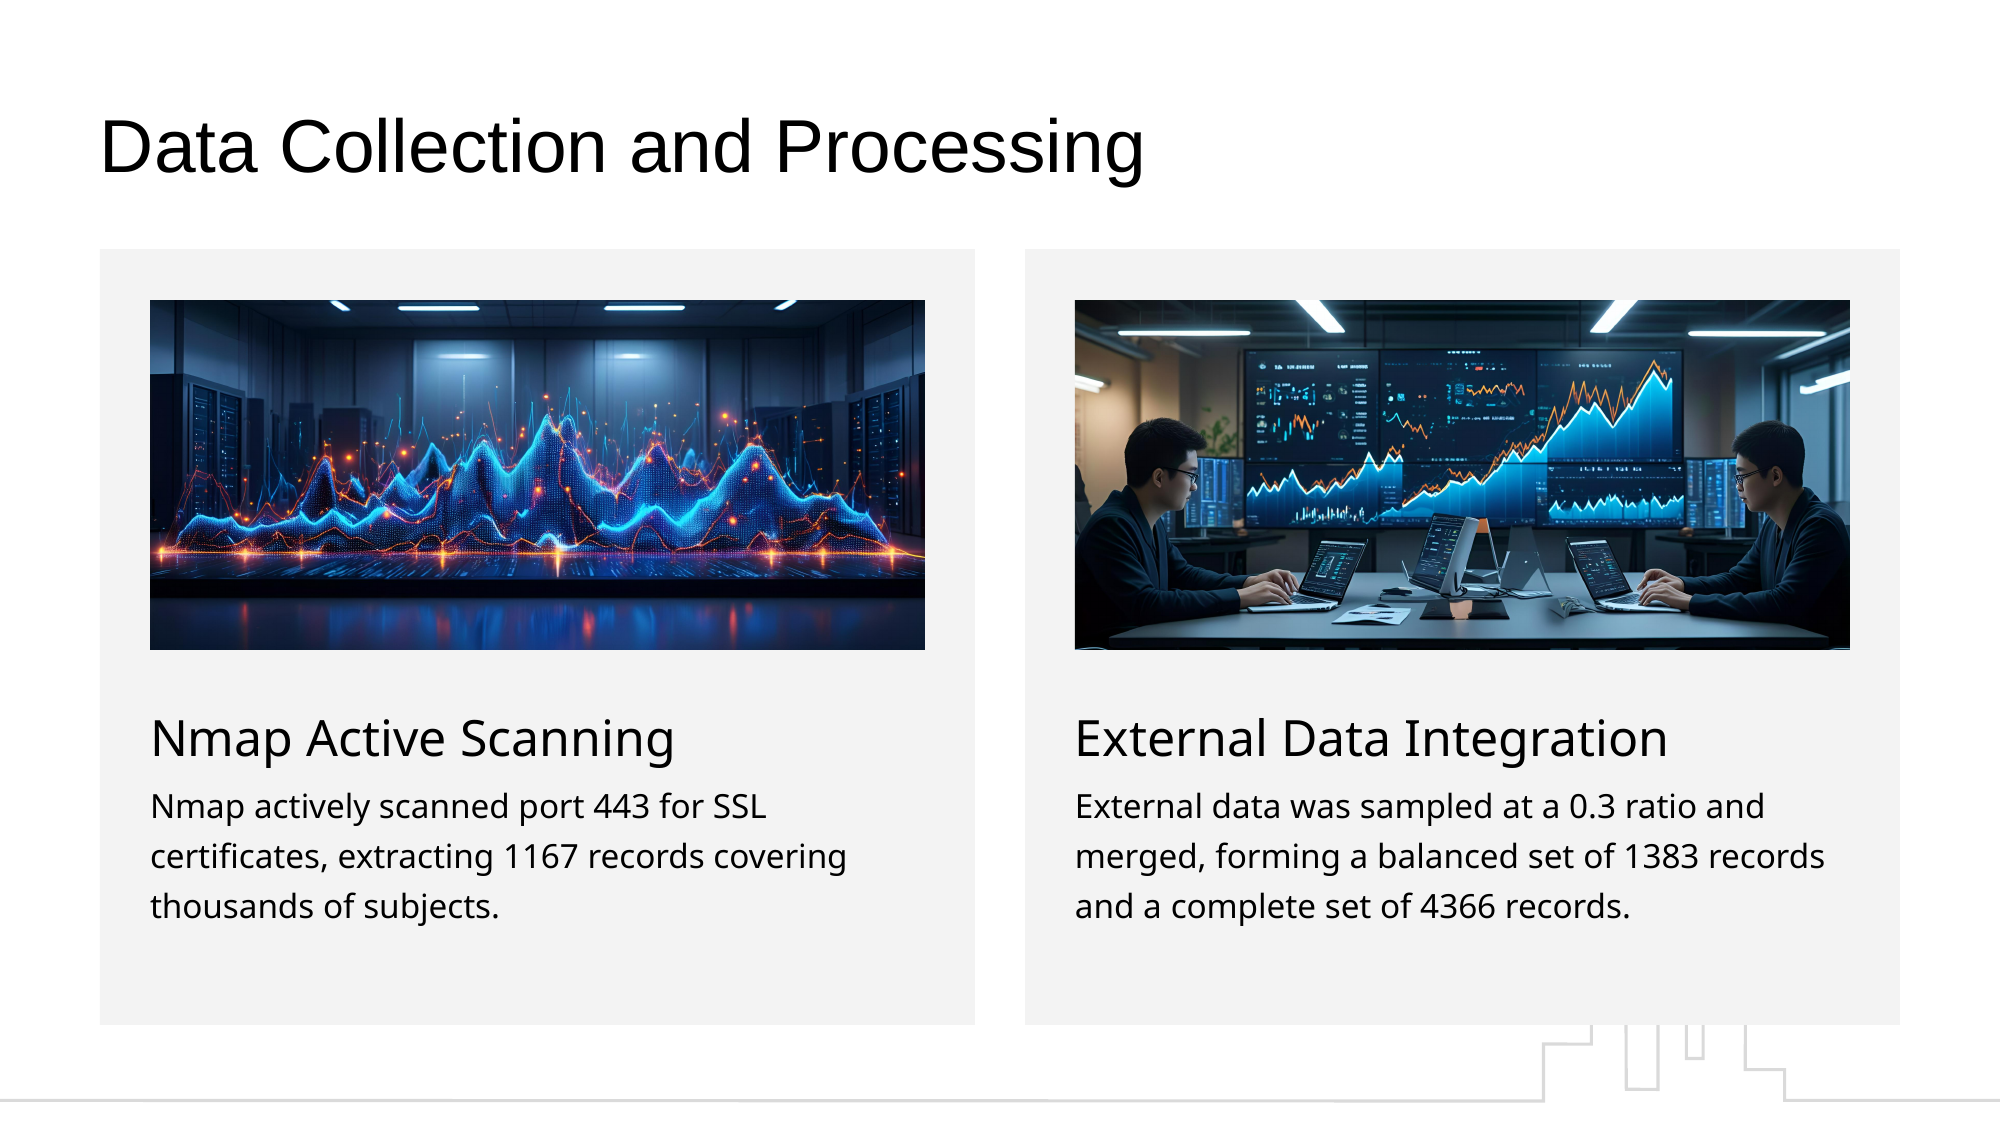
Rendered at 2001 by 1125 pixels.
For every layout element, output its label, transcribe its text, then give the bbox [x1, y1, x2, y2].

list Nmap actively scanned port 443 for SSL certificates, extracting 1167 records covering thousands of subjects. [150, 774, 925, 975]
list [99, 249, 975, 1025]
picture [1074, 299, 1850, 650]
list External Data Integration [1074, 699, 1850, 767]
list [1025, 249, 1900, 1025]
title Data Collection and Processing [99, 87, 1900, 188]
list External data was sampled at a 0.3 ratio and merged, forming a balanced set of 1383 records and a complete set of 4366 records. [1074, 774, 1850, 975]
picture [149, 299, 925, 650]
list Nmap Active Scanning [150, 699, 925, 767]
